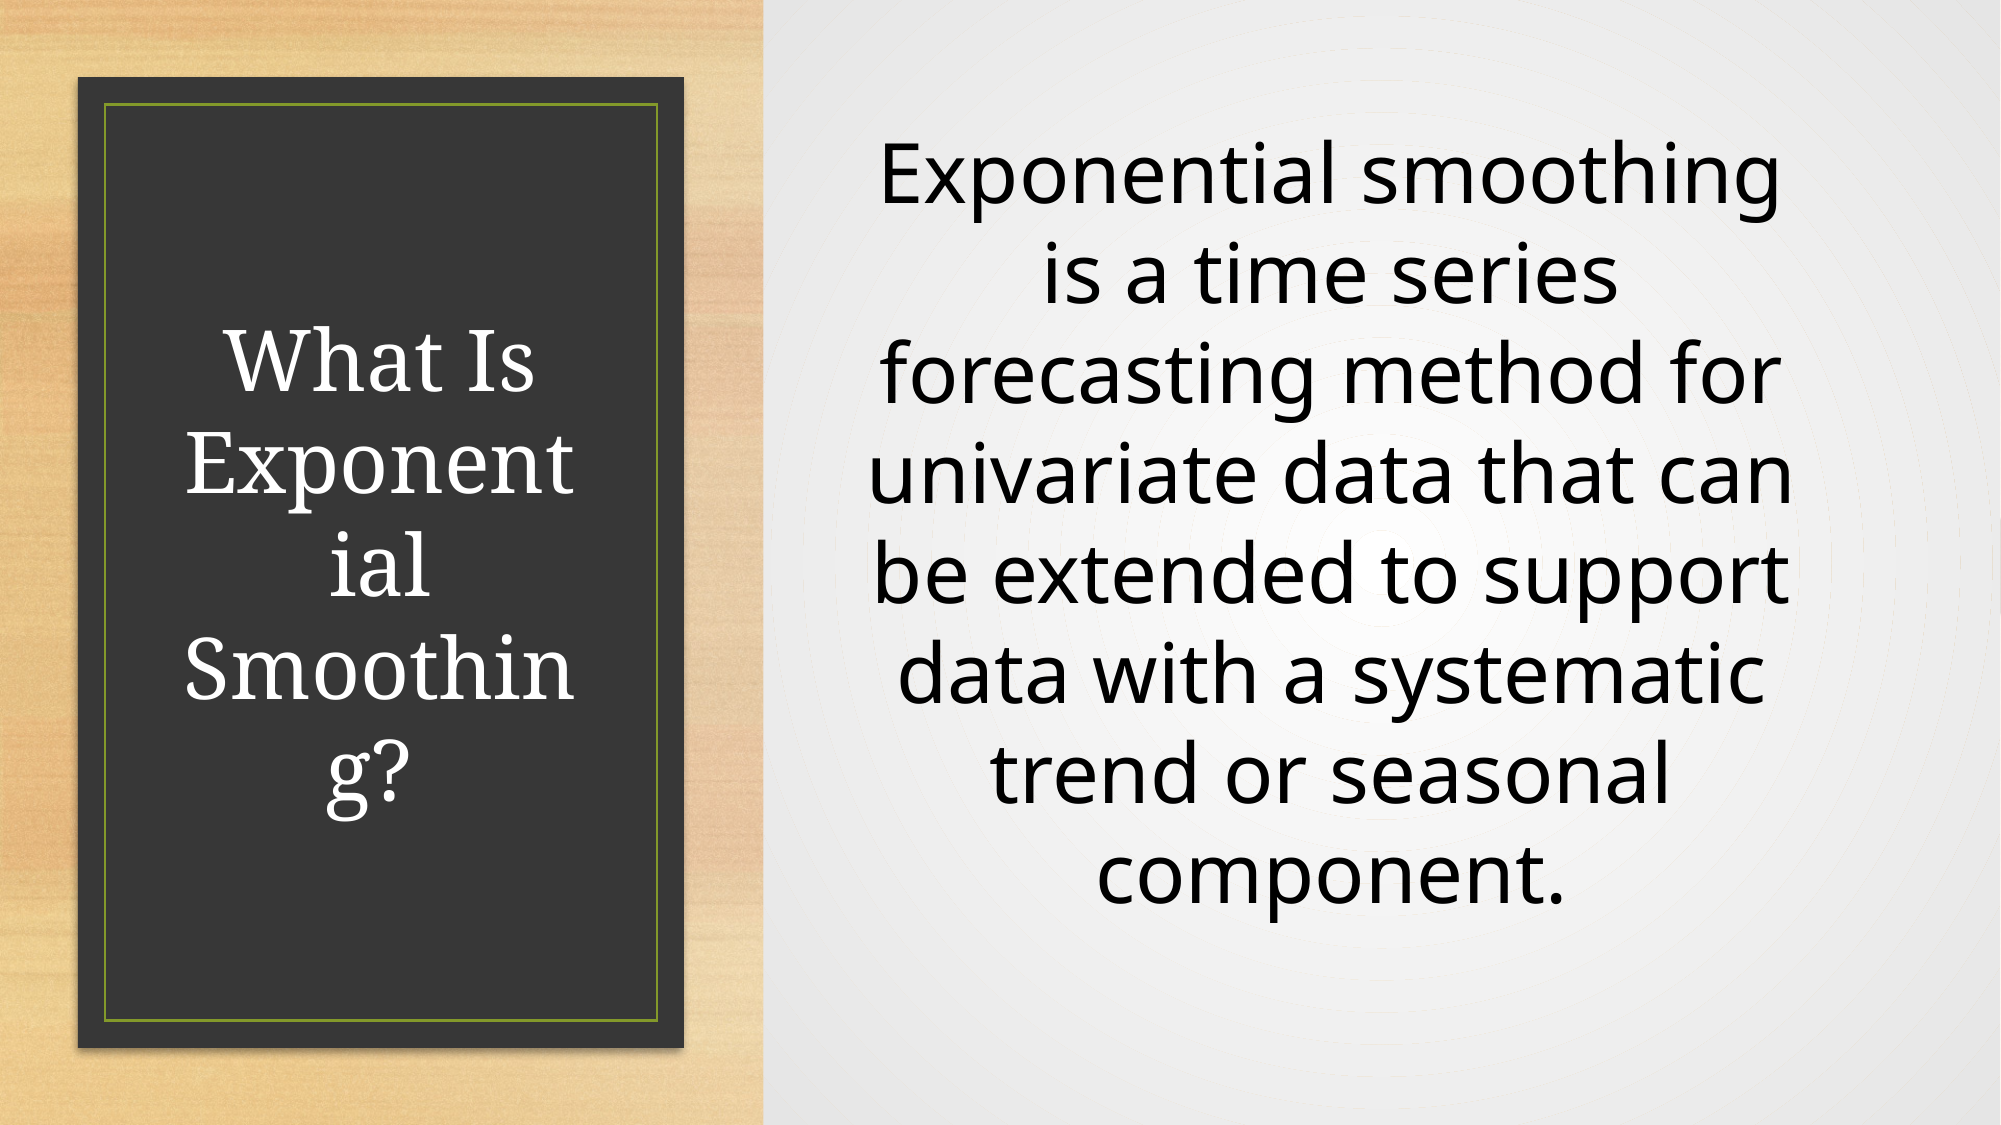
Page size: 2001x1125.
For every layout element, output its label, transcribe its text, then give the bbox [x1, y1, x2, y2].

text_box [762, 0, 2000, 1125]
title What Is Exponential Smoothing? [156, 156, 605, 968]
text_box [77, 76, 685, 1049]
list Exponential smoothing is a time series forecasting method for univariate data that can be extended to support data with a systematic trend or seasonal component. [843, 77, 1820, 964]
text_box [104, 103, 658, 1021]
text_box [0, 0, 762, 1125]
